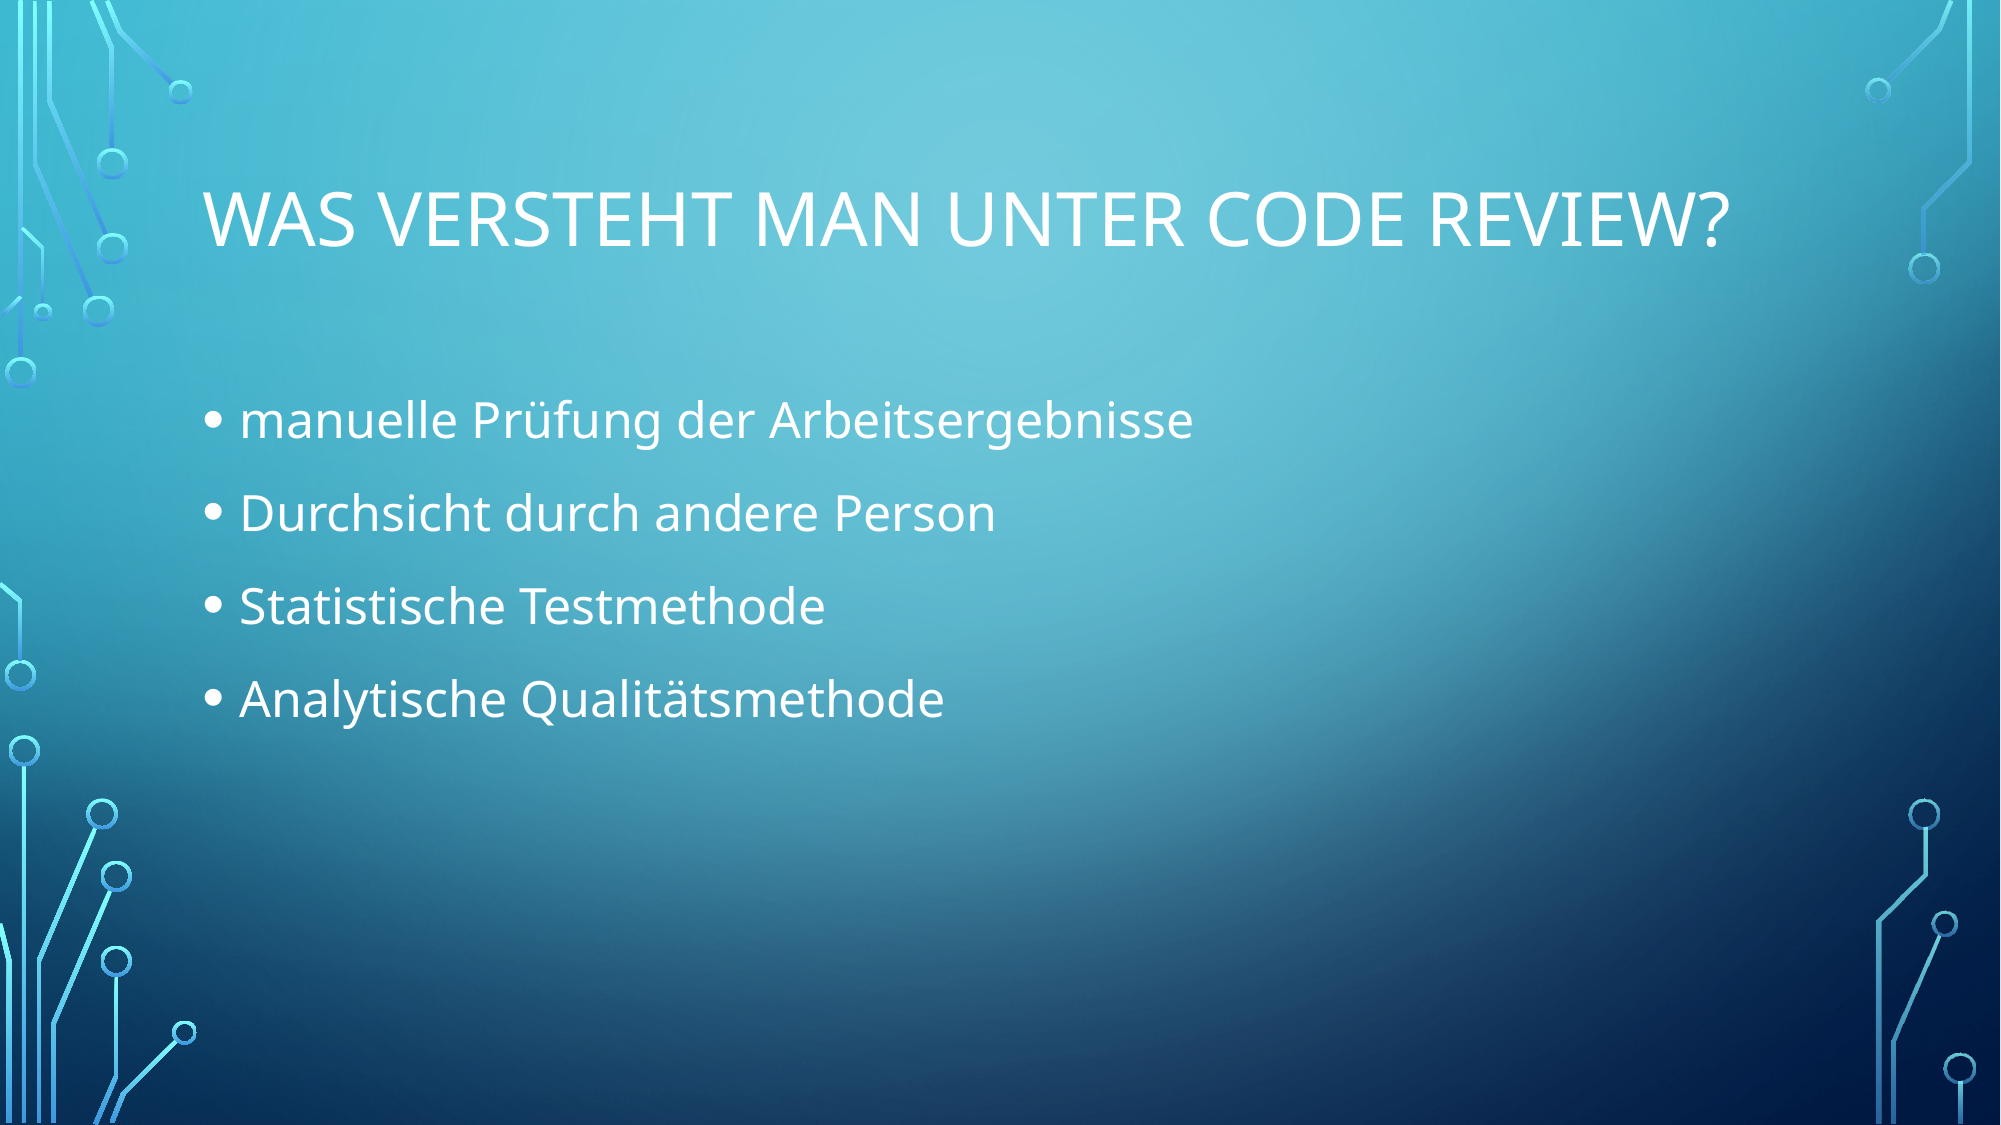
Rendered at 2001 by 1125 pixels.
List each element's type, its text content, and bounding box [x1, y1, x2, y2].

list manuelle Prüfung der Arbeitsergebnisse Durchsicht durch andere Person Statistische Testmethode Analytische Qualitätsmethode [187, 369, 1813, 950]
title Was versteht man unter Code Review? [187, 101, 1813, 344]
